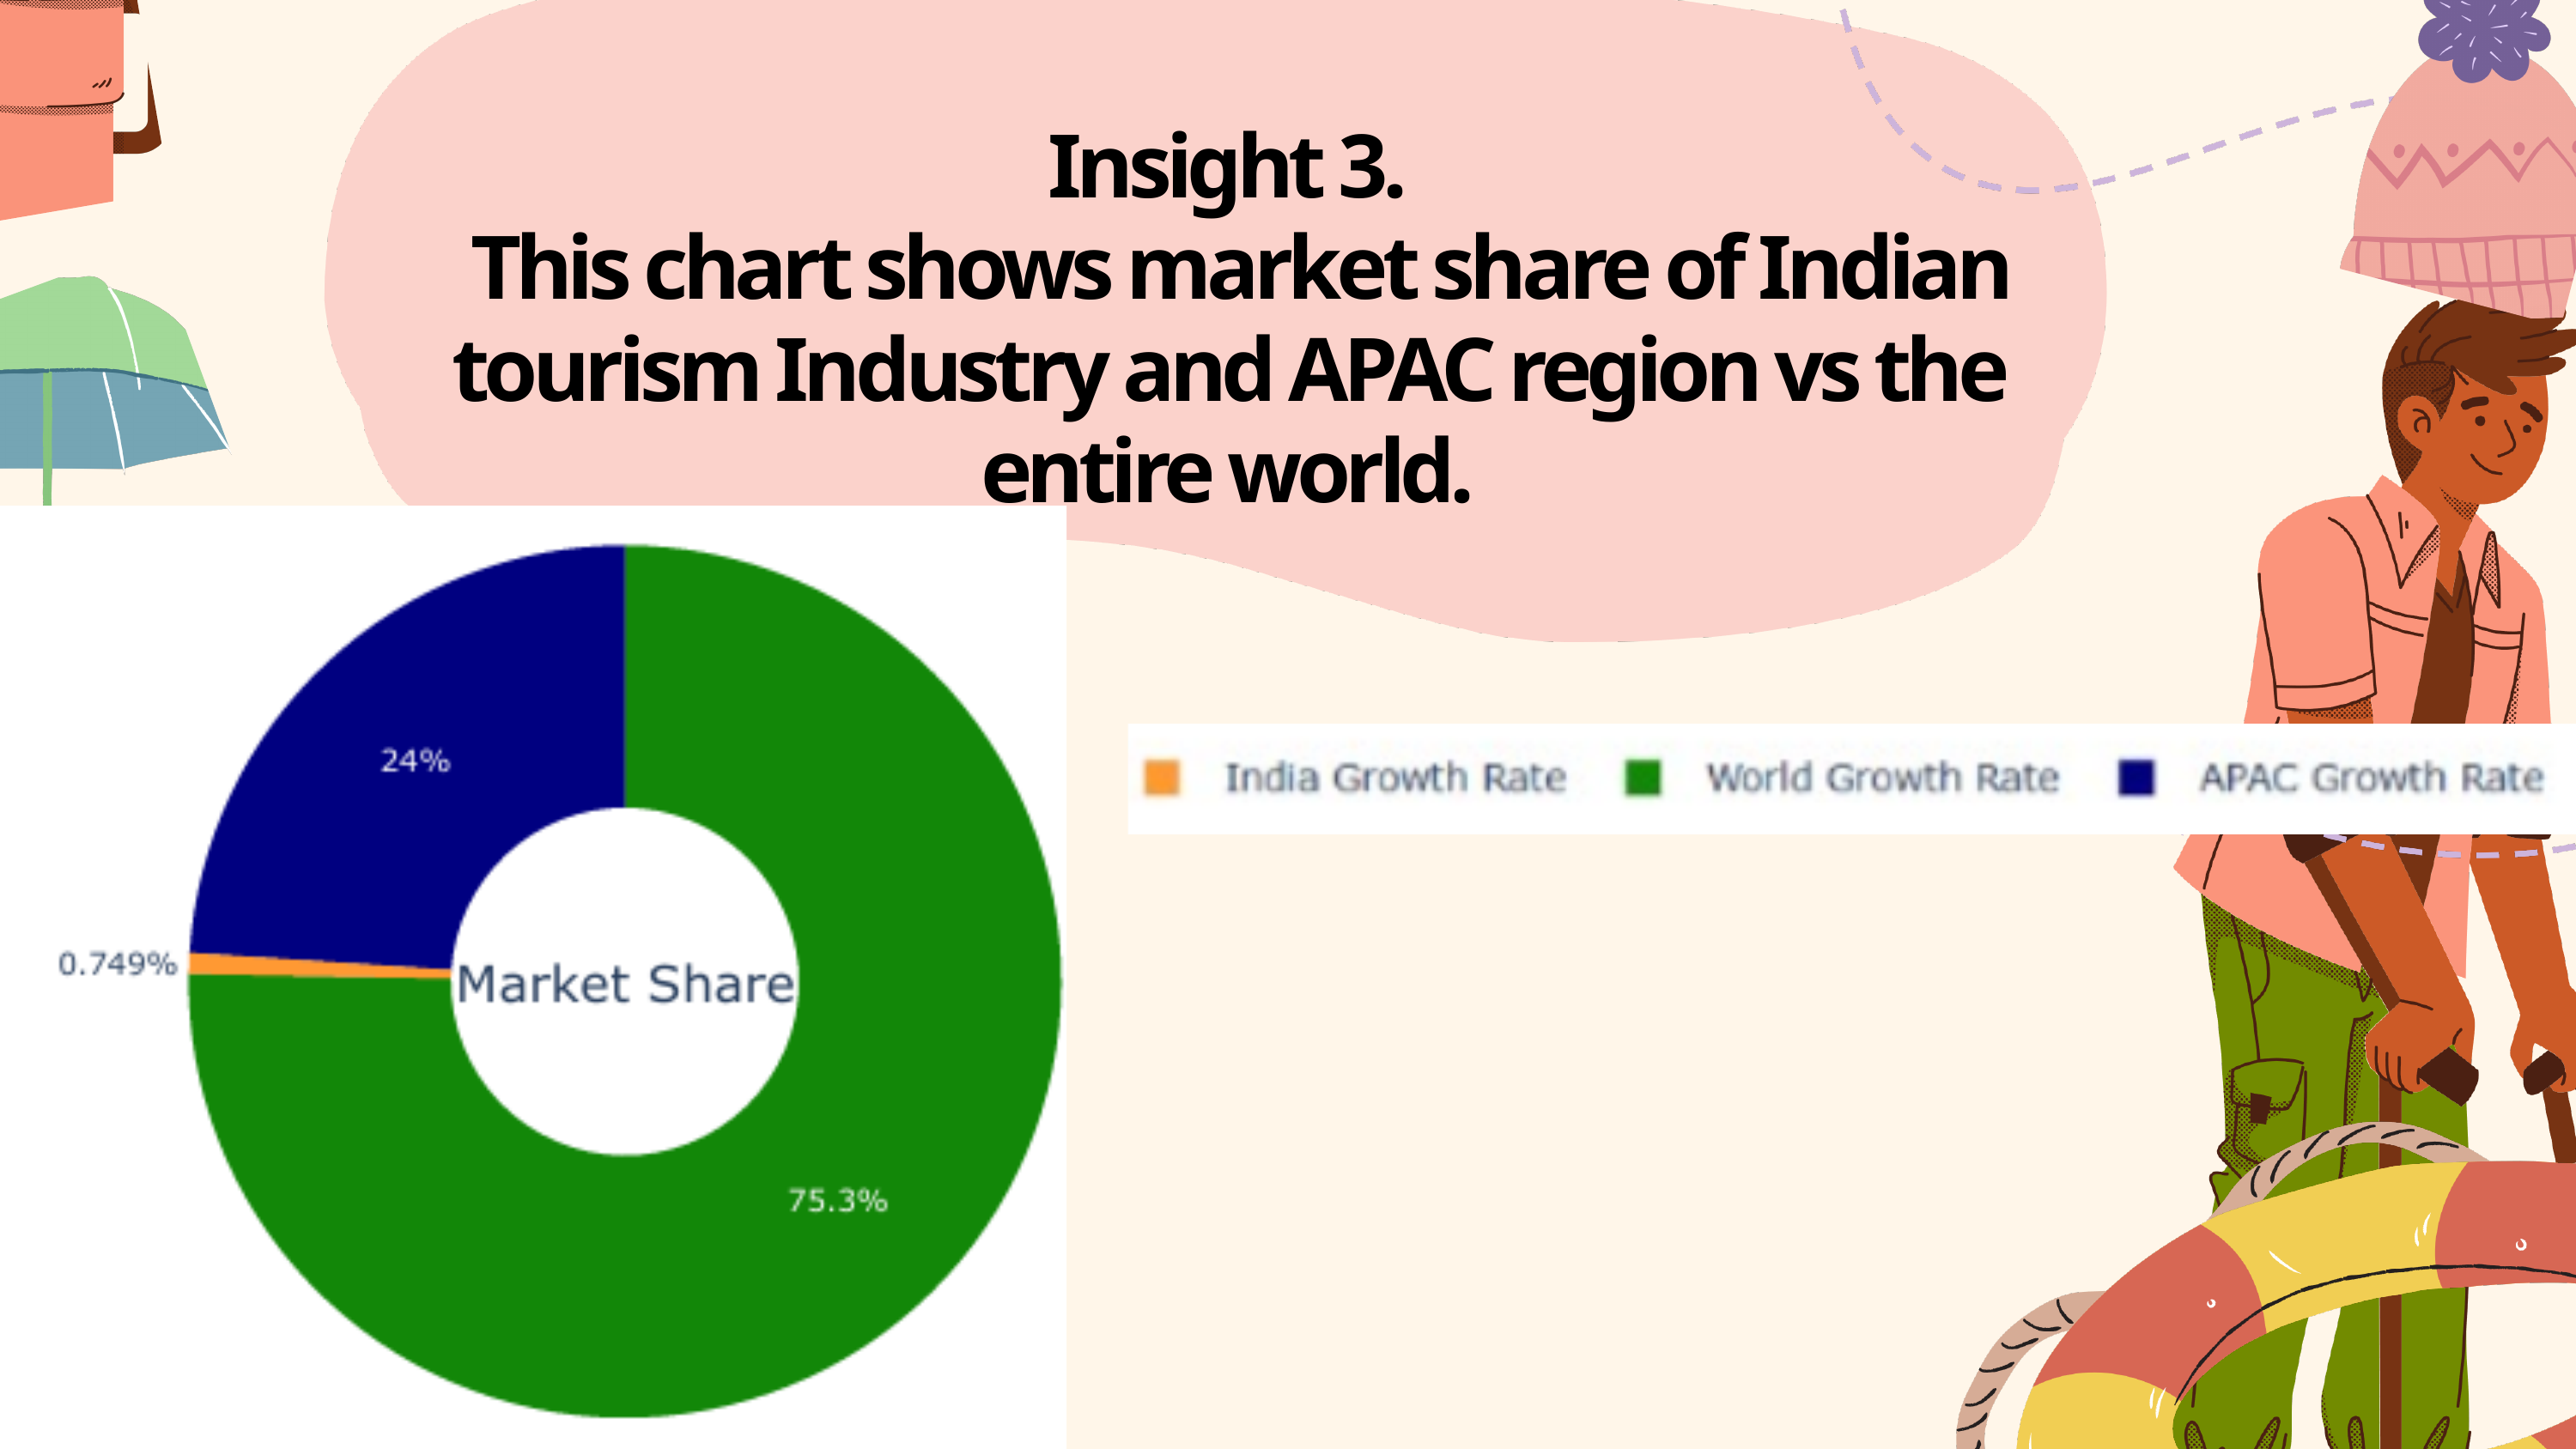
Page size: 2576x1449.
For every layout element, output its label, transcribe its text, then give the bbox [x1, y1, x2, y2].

text_box [2323, 0, 2576, 327]
text_box [1952, 1120, 2576, 1449]
text_box [0, 0, 170, 221]
text_box [1127, 724, 2576, 834]
text_box [2132, 858, 2576, 1120]
text_box Insight 3. This chart shows market share of Indian tourism Industry and APAC region vs the entire world. [342, 113, 2114, 520]
text_box [1067, 520, 1824, 642]
text_box [0, 242, 251, 506]
text_box [1824, 0, 2576, 724]
text_box [0, 506, 1067, 1449]
text_box [1824, 834, 2576, 858]
text_box [323, 0, 1824, 506]
